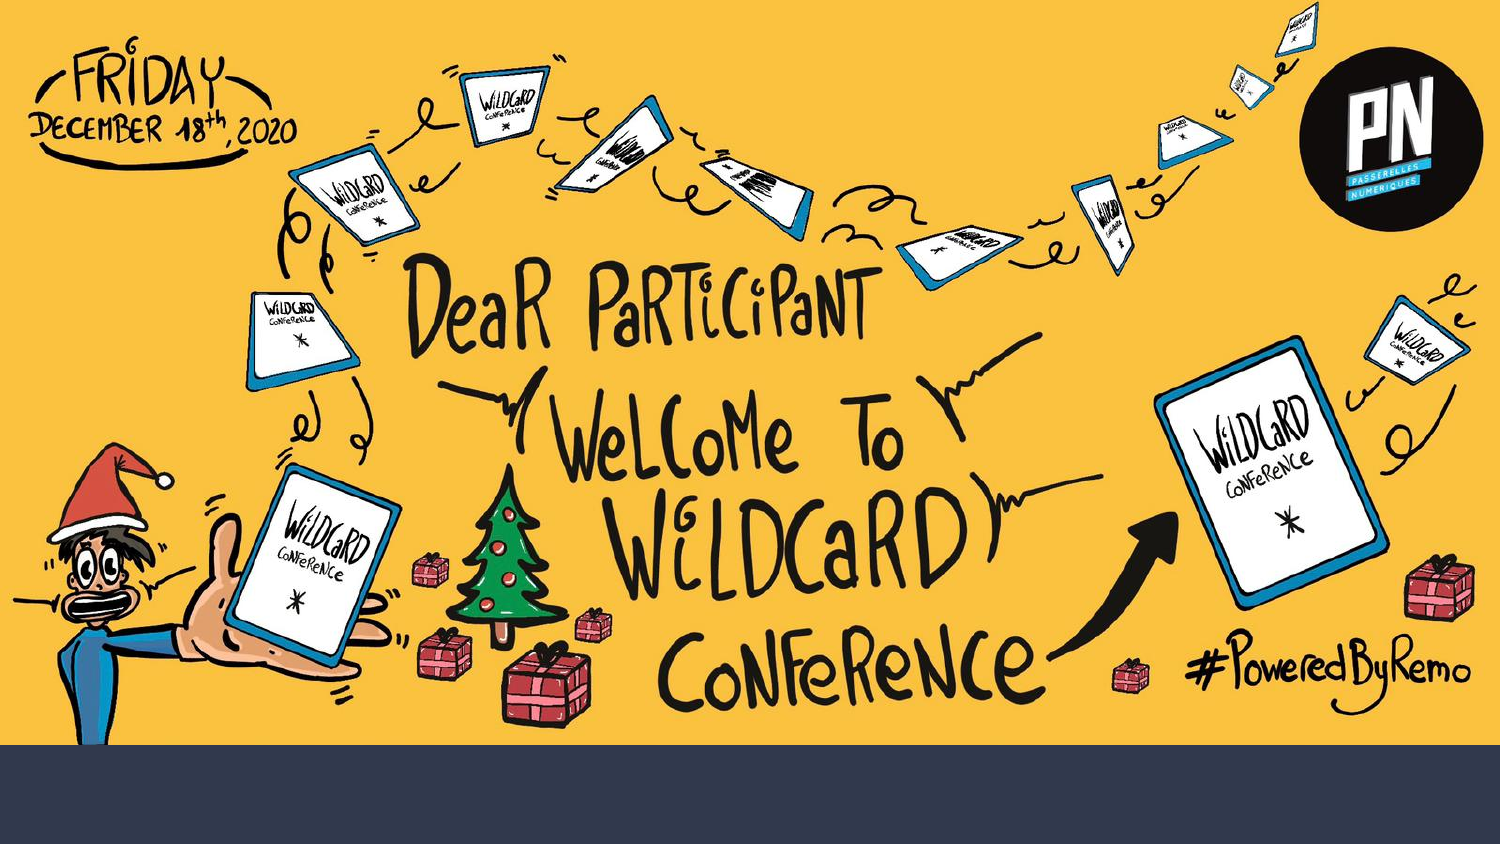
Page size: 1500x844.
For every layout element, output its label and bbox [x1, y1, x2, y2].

picture [0, 0, 1500, 745]
